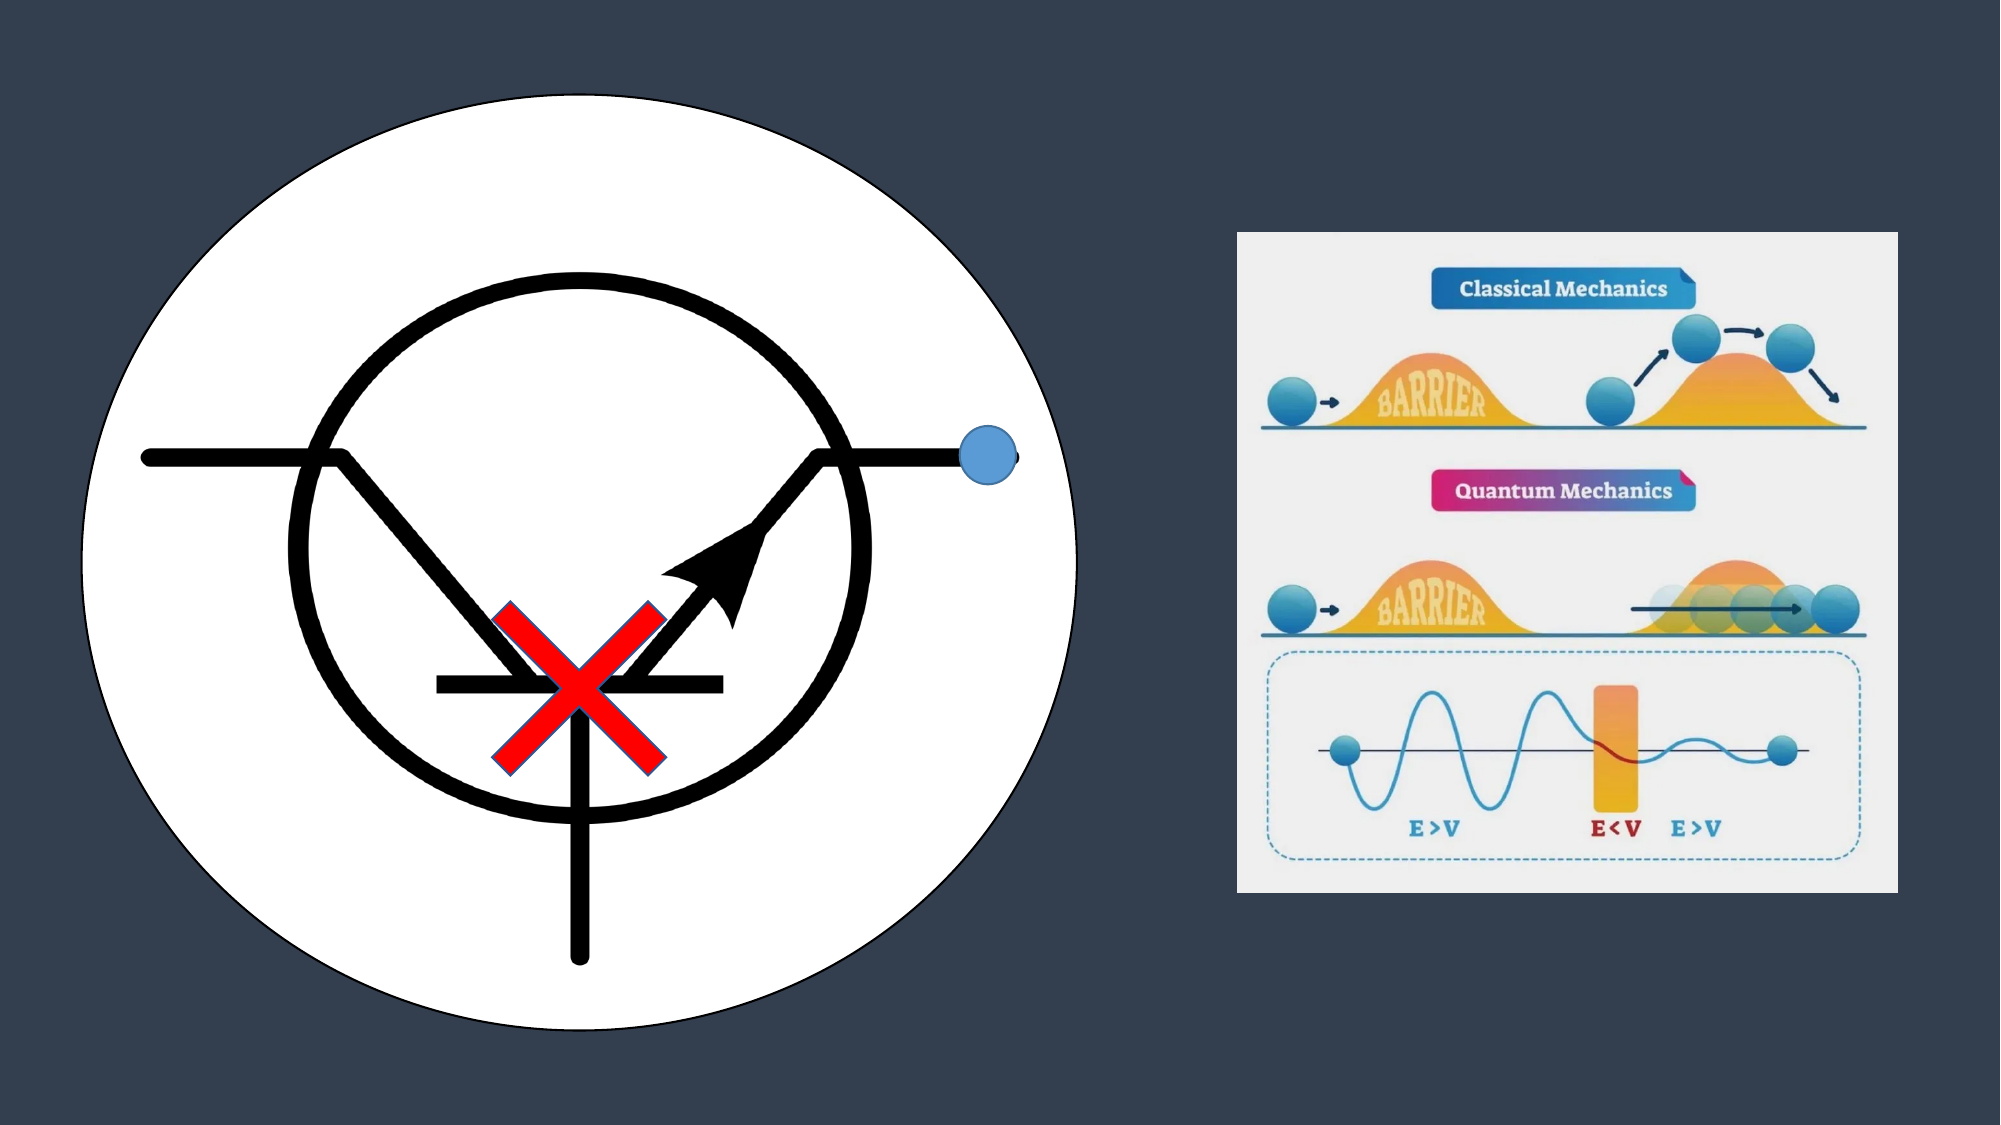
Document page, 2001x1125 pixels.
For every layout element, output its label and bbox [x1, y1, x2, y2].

picture [1237, 232, 1898, 893]
text_box [81, 94, 1077, 1031]
